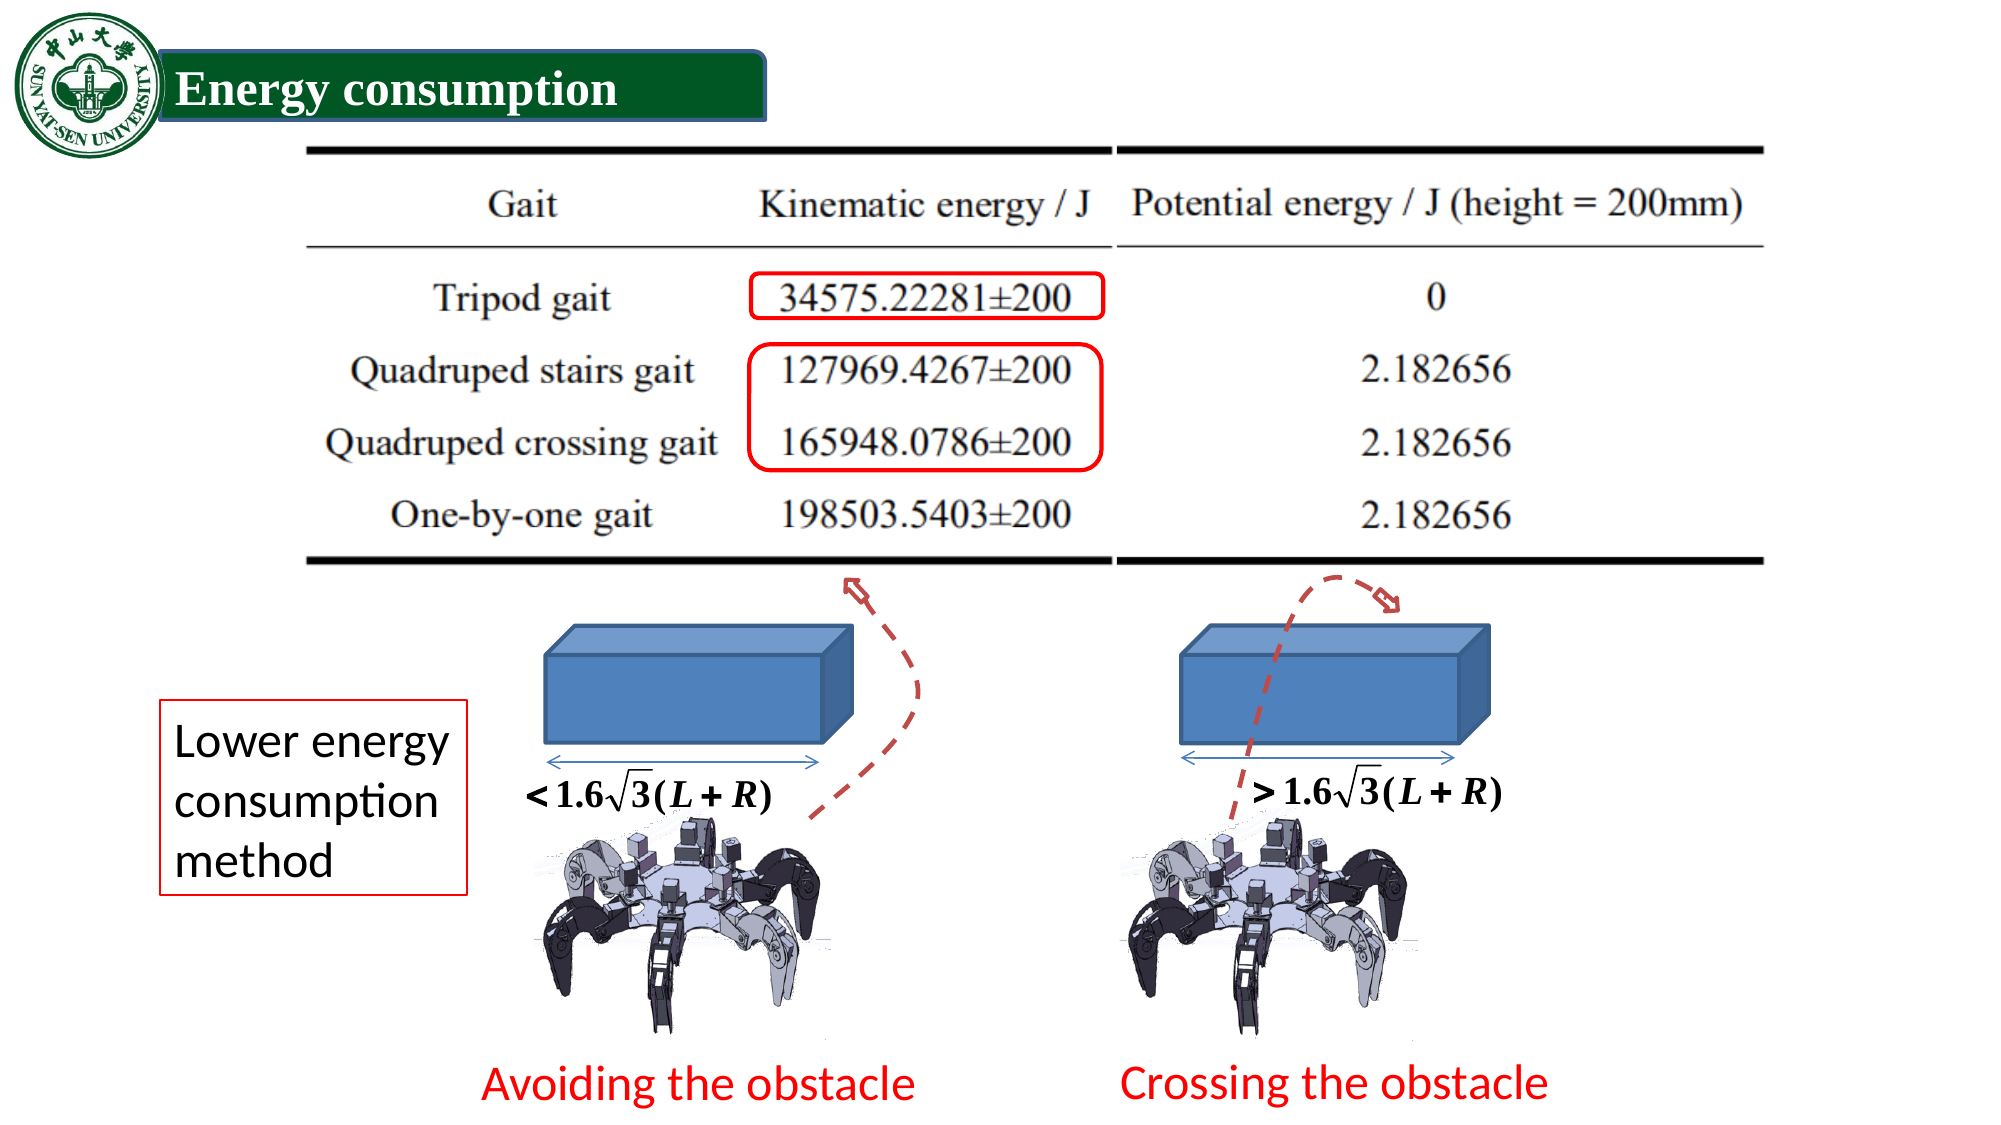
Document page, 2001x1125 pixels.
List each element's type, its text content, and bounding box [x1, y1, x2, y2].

picture [271, 122, 1788, 589]
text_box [1035, 577, 1635, 1119]
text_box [444, 576, 954, 1119]
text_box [13, 12, 766, 159]
text_box Lower energy consumption method [160, 700, 438, 895]
